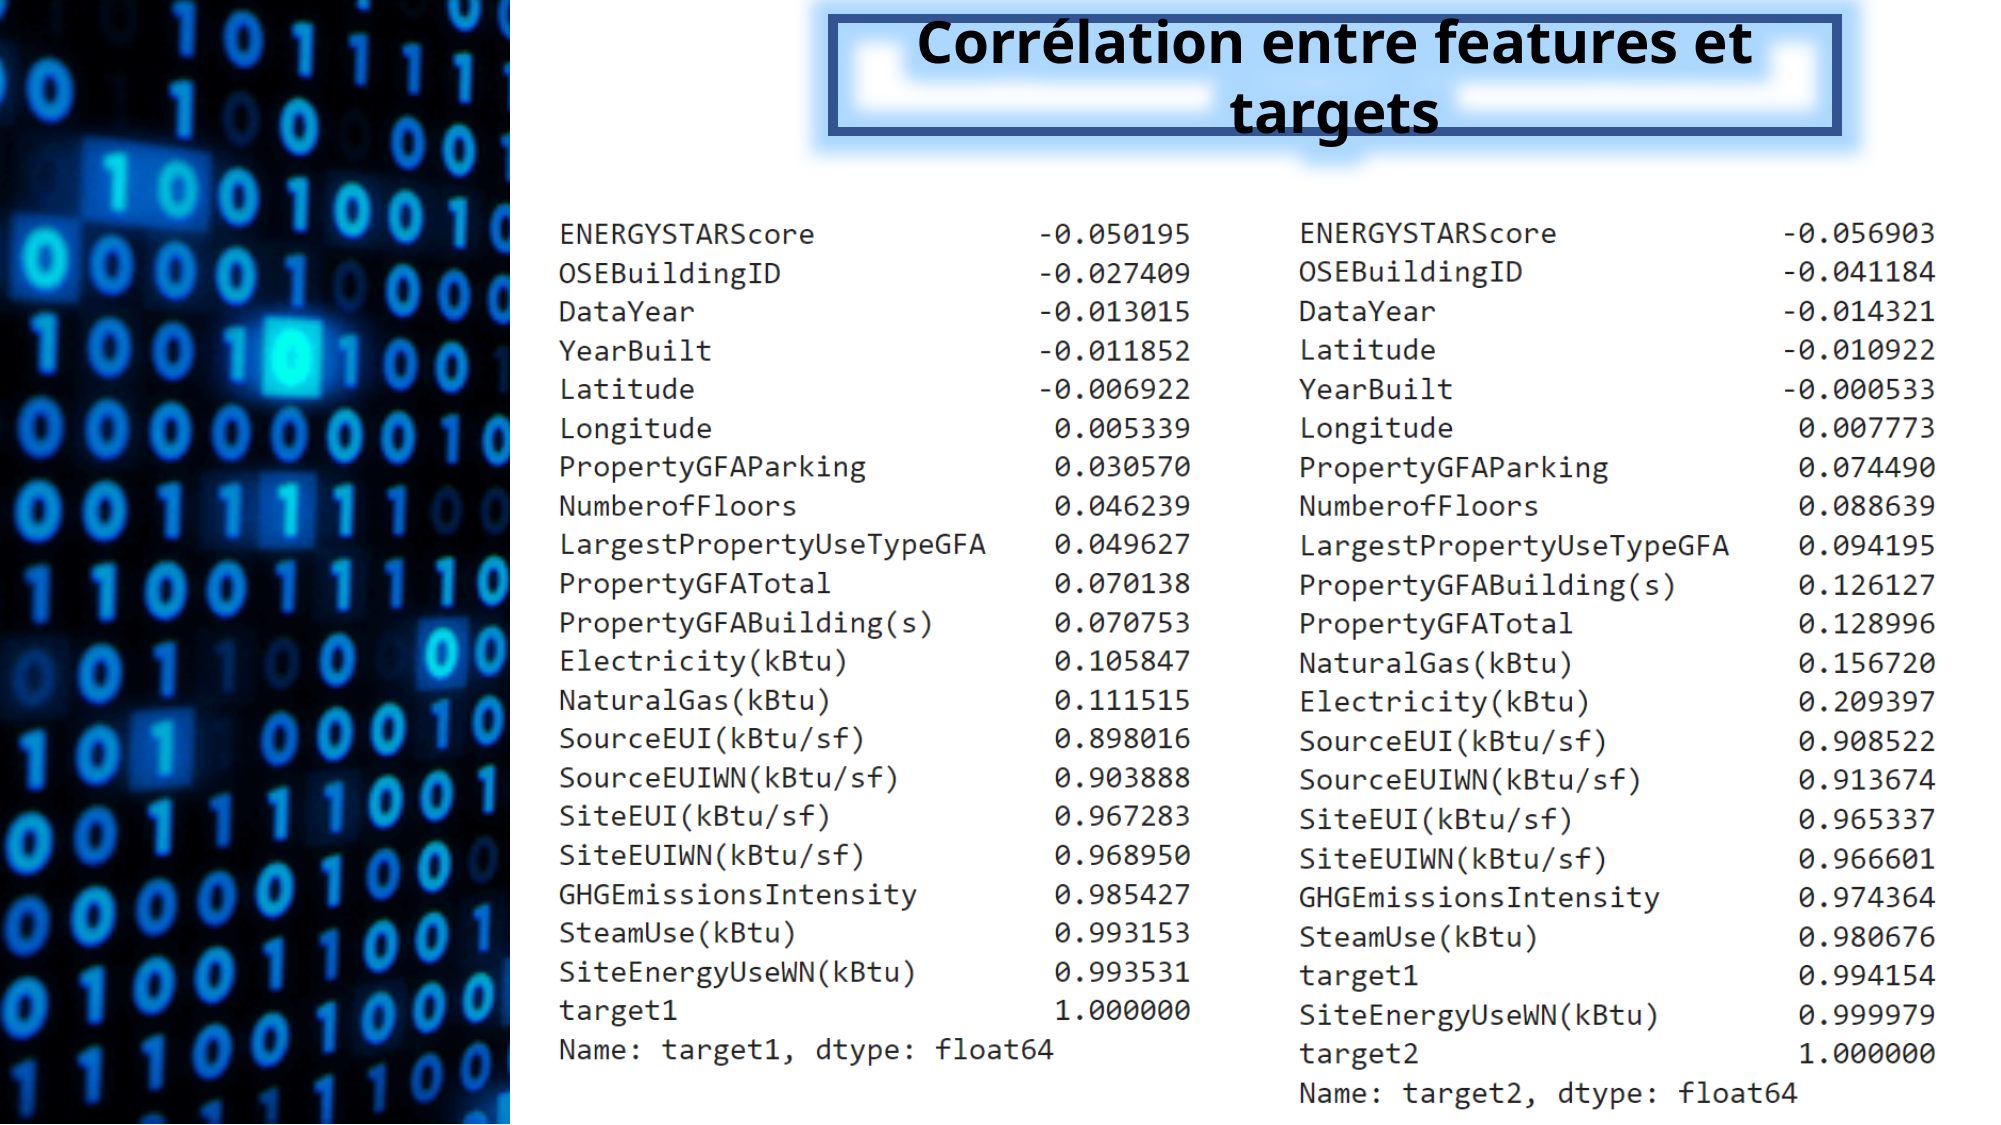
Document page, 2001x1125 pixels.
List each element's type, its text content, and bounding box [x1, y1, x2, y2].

picture [0, 0, 510, 1124]
text_box Corrélation entre features et targets [832, 17, 1838, 132]
picture [544, 211, 1208, 1071]
picture [1284, 211, 1951, 1119]
